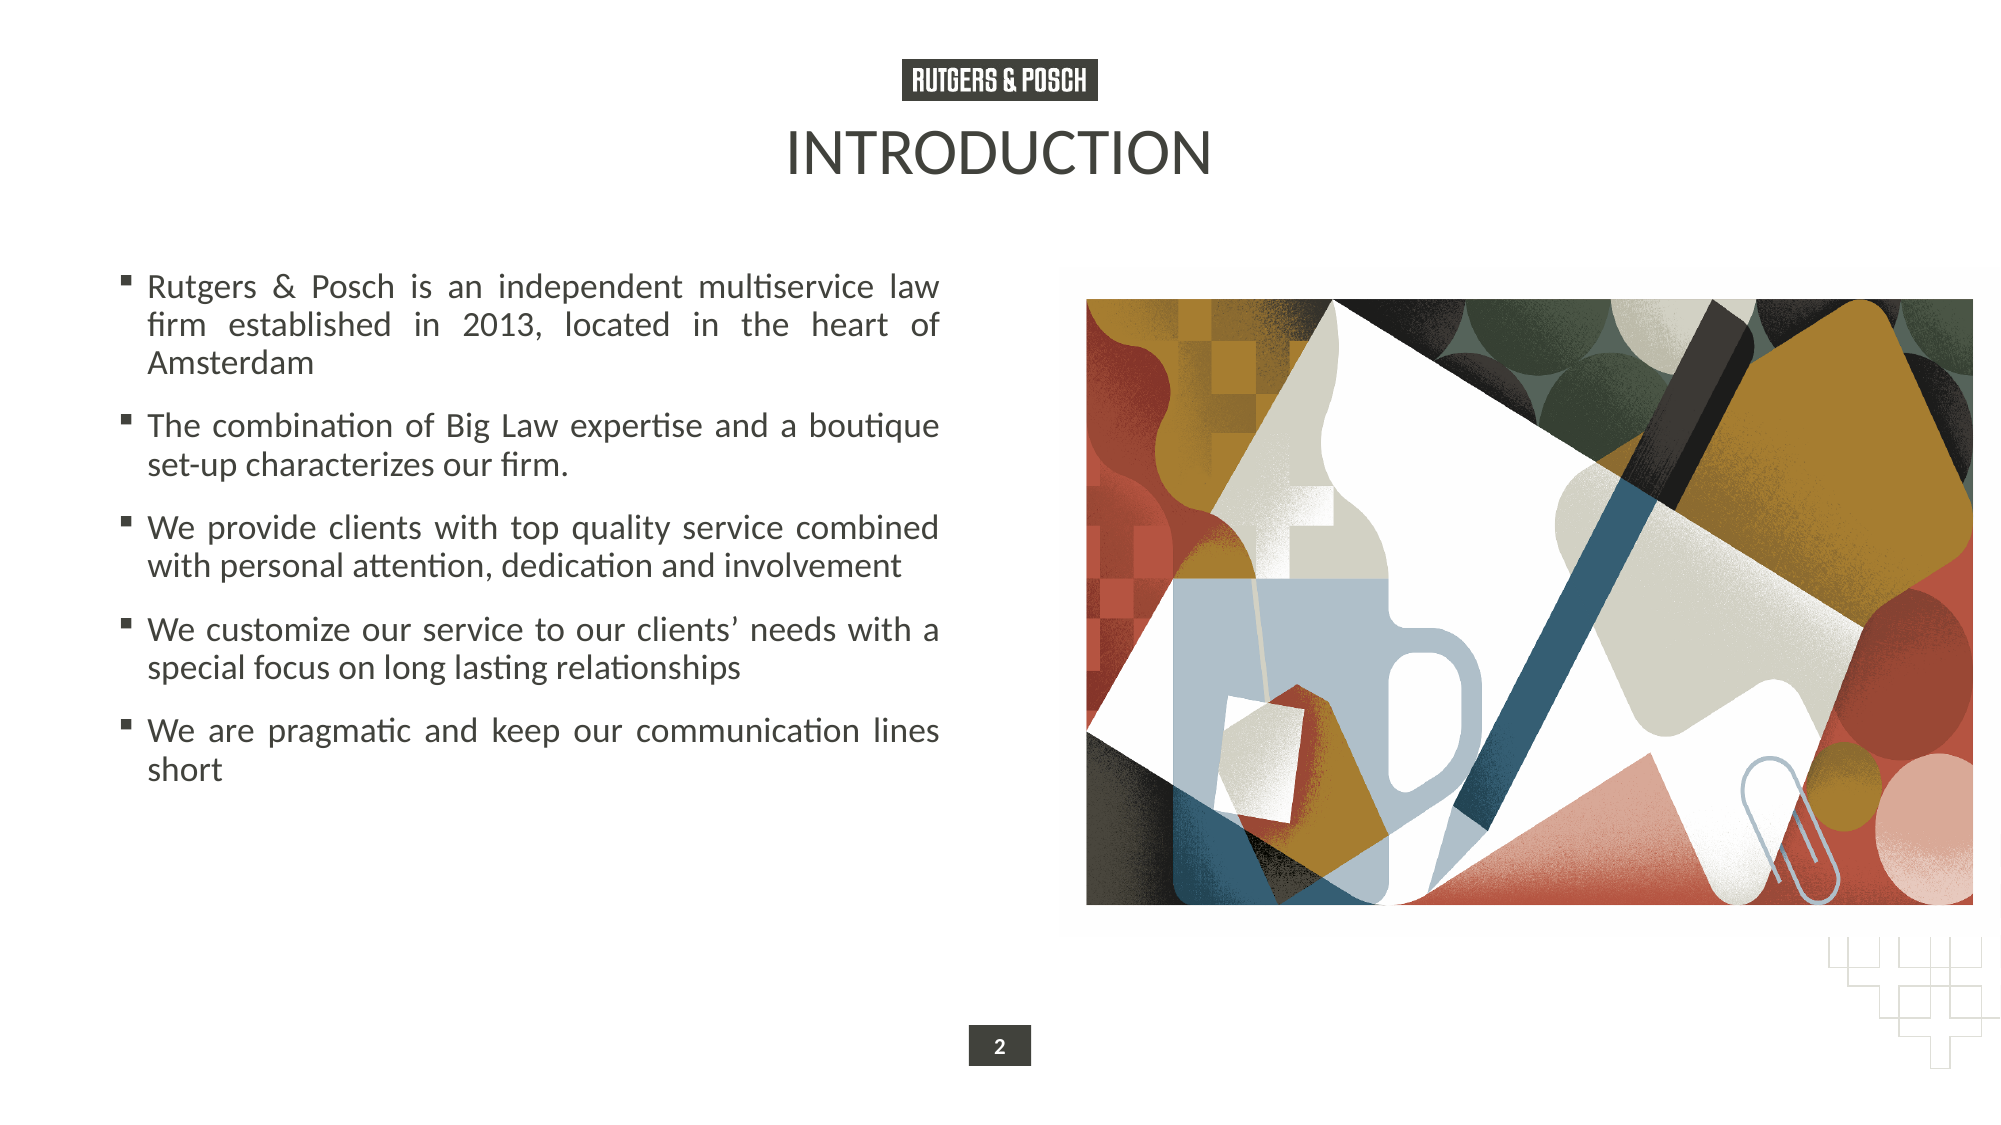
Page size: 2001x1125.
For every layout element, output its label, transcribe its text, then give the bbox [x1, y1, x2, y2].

picture [1059, 267, 2000, 937]
title Introduction [123, 126, 1877, 181]
picture [902, 59, 1098, 101]
list Rutgers & Posch is an independent multiservice law firm established in 2013, located in the heart of Amsterdam The combination of Big Law expertise and a boutique set-up characterizes our firm. We provide clients with top quality service combined with personal attention, dedication and involvement We customize our service to our clients’ needs with a special focus on long lasting relationships We are pragmatic and keep our communication lines short [118, 267, 941, 937]
slide_number 2 [968, 1025, 1032, 1066]
